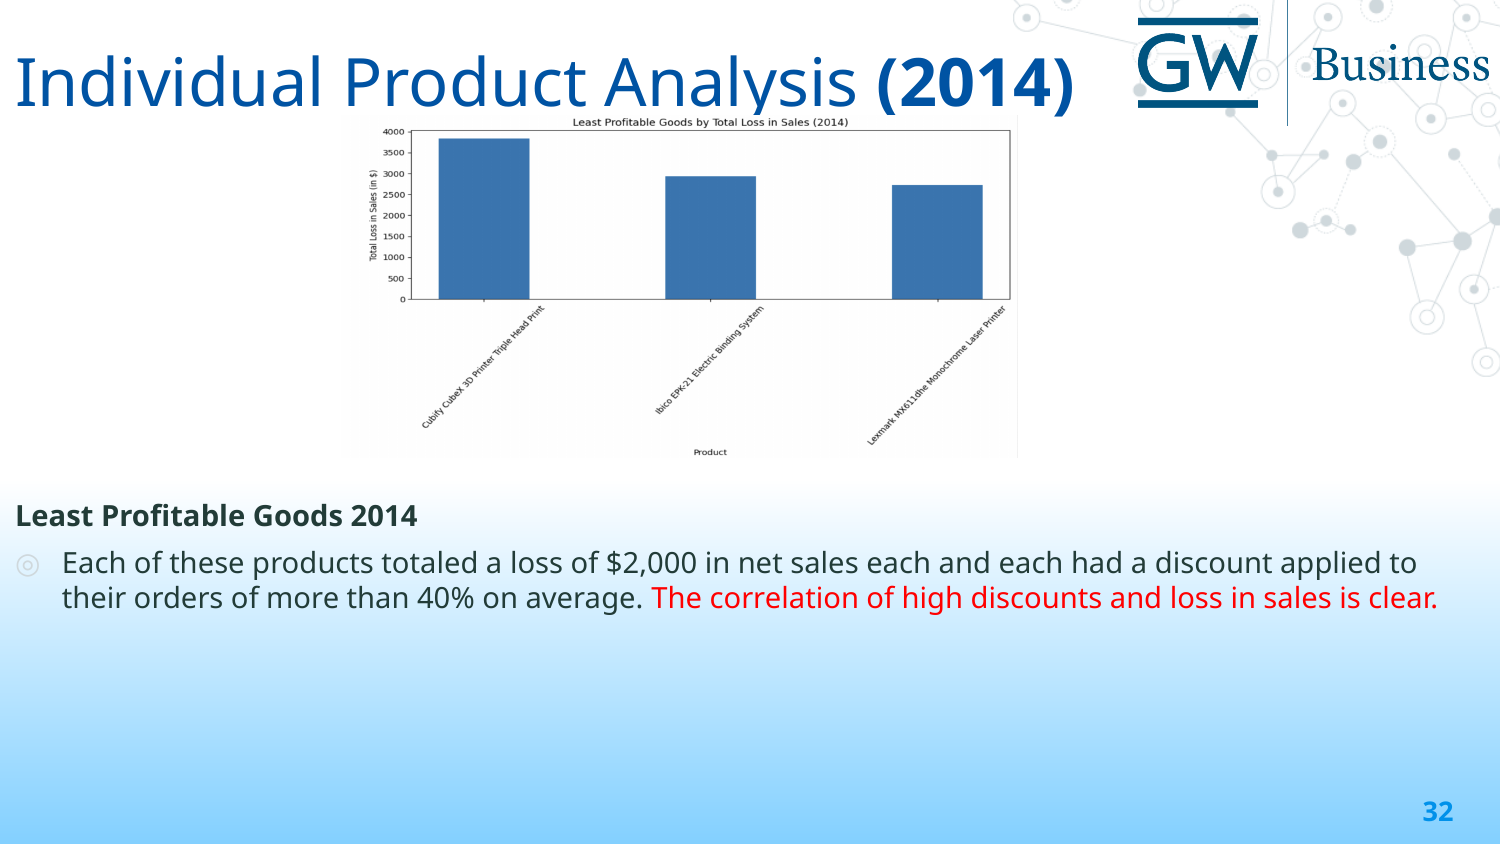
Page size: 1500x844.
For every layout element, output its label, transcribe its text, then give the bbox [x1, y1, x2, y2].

slide_number 32 [1378, 779, 1469, 844]
picture [0, 0, 1500, 481]
list Least Profitable Goods 2014 Each of these products totaled a loss of $2,000 in net sales each and each had a discount applied to their orders of more than 40% on average. The correlation of high discounts and loss in sales is clear. [0, 481, 1500, 844]
title Individual Product Analysis (2014) [0, 9, 1243, 136]
